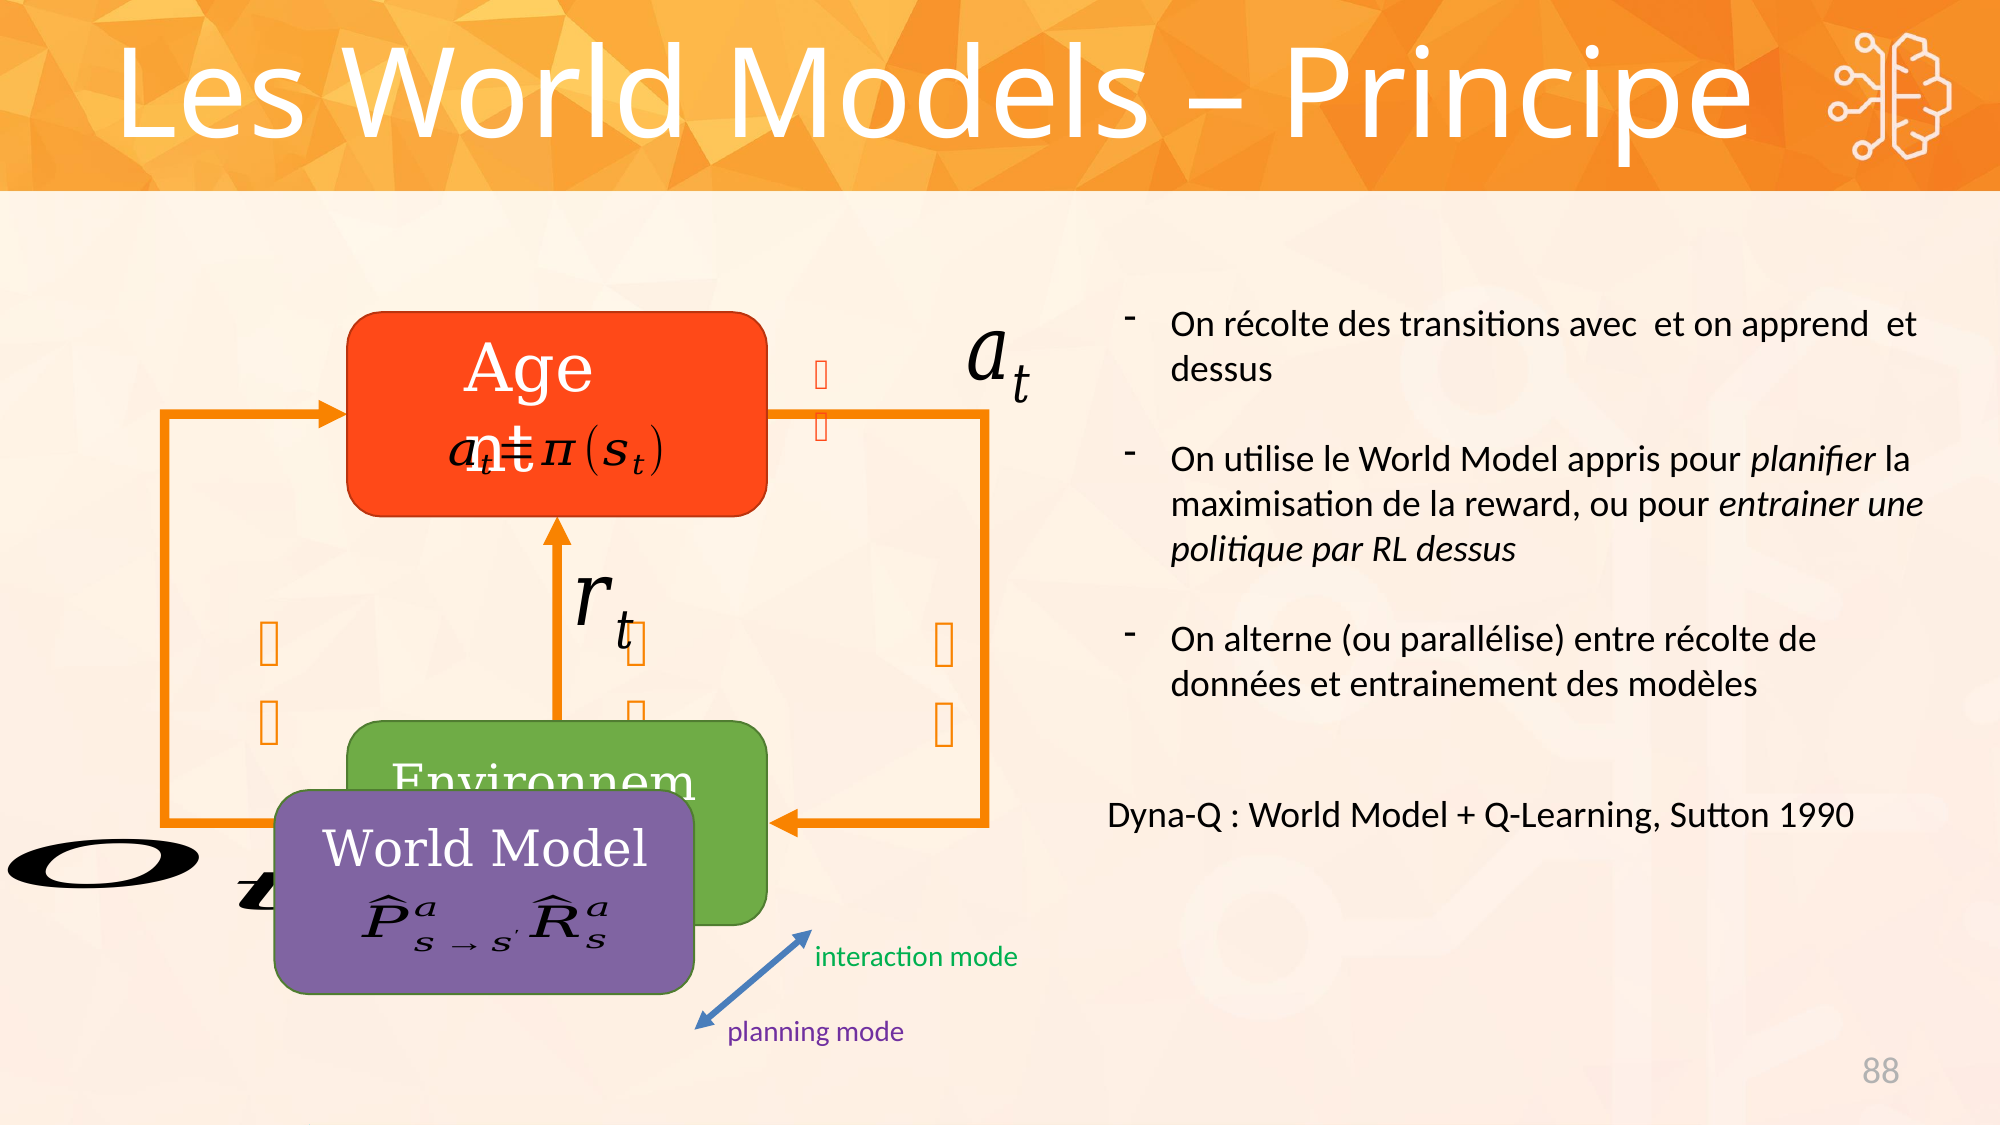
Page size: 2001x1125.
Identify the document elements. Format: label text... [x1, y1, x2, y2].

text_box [273, 788, 696, 996]
text_box 𝑡 [812, 345, 835, 450]
text_box [543, 527, 572, 718]
slide_number 88 [1440, 1046, 1900, 1103]
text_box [694, 929, 813, 1030]
picture [0, 0, 2000, 1125]
text_box 𝑡 [256, 596, 291, 760]
text_box Dyna-Q : World Model + Q-Learning, Sutton 1990 [1092, 783, 2000, 843]
text_box 𝑡 [931, 598, 965, 761]
text_box planning mode [712, 1004, 1717, 1055]
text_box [345, 311, 769, 518]
text_box interaction mode [814, 929, 1804, 980]
text_box [773, 409, 812, 419]
text_box [159, 399, 340, 828]
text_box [345, 719, 769, 927]
text_box [774, 409, 990, 838]
list Les World Models – Principe [112, 12, 1804, 316]
text_box 𝑡 [623, 596, 658, 718]
